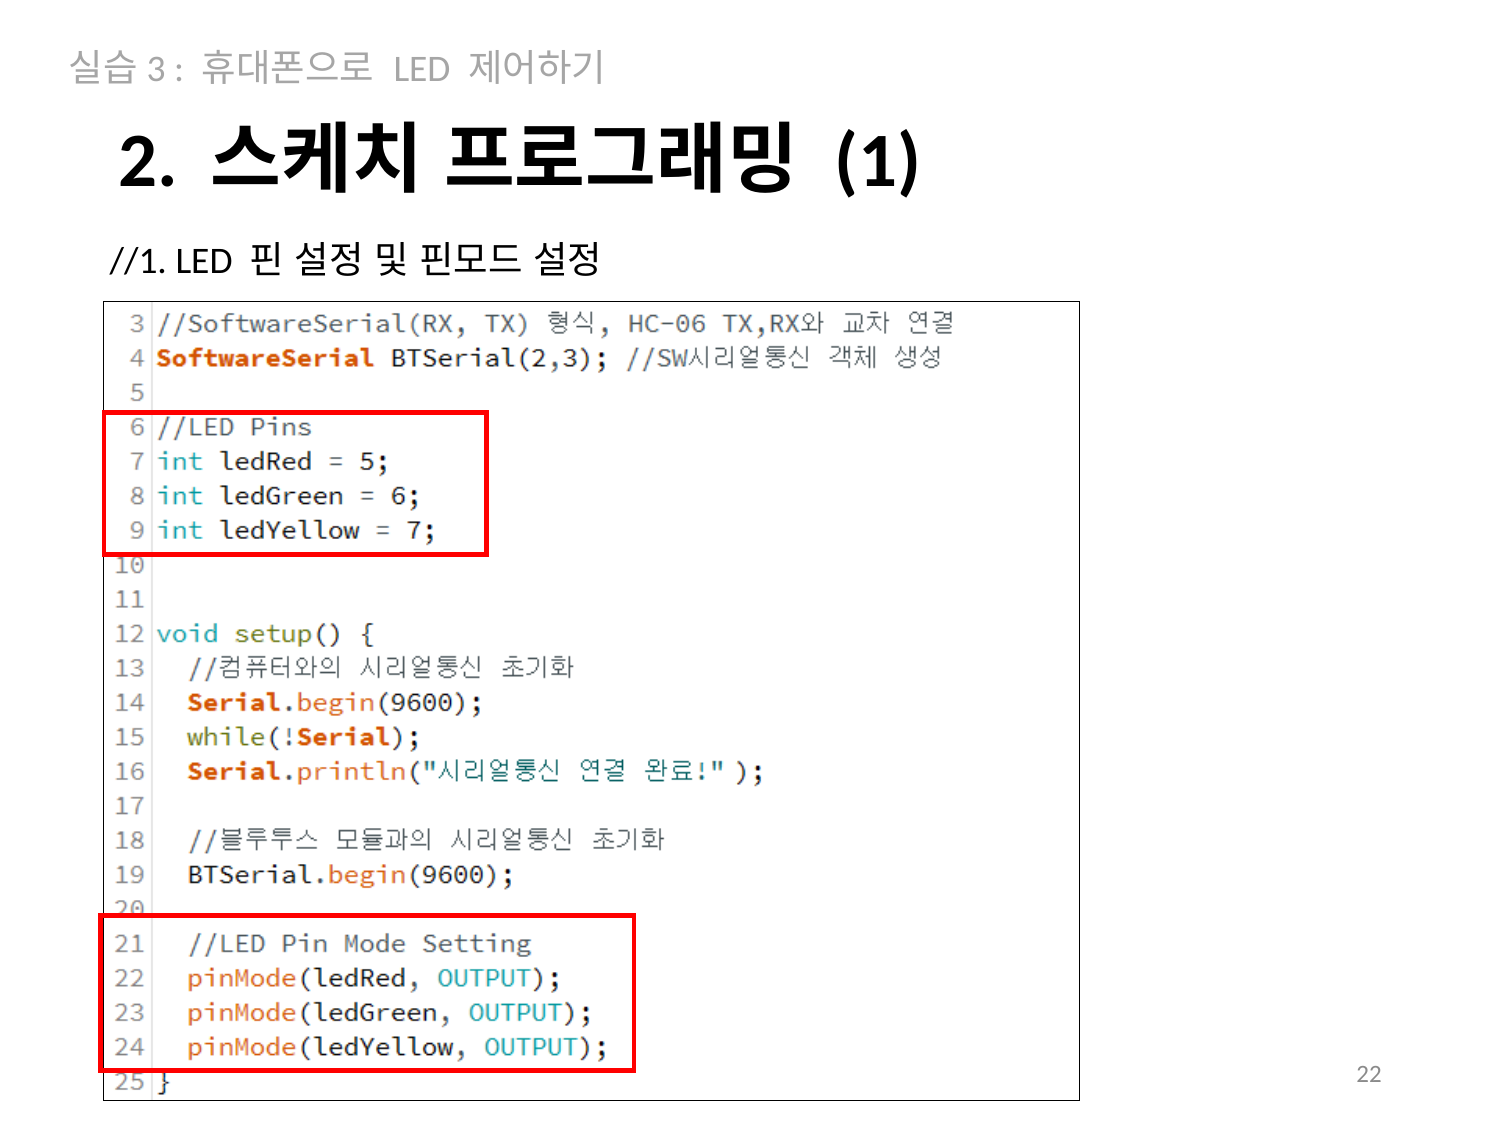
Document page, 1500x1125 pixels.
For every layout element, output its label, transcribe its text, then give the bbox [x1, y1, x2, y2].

text_box 실습3 : 휴대폰으로 LED 제어하기 [53, 36, 622, 97]
title 2. 스케치 프로그래밍 (1) [103, 111, 1397, 211]
picture [103, 301, 1080, 1101]
slide_number 22 [1059, 1042, 1397, 1103]
text_box //1. LED 핀 설정 및 핀모드 설정 [94, 228, 618, 289]
